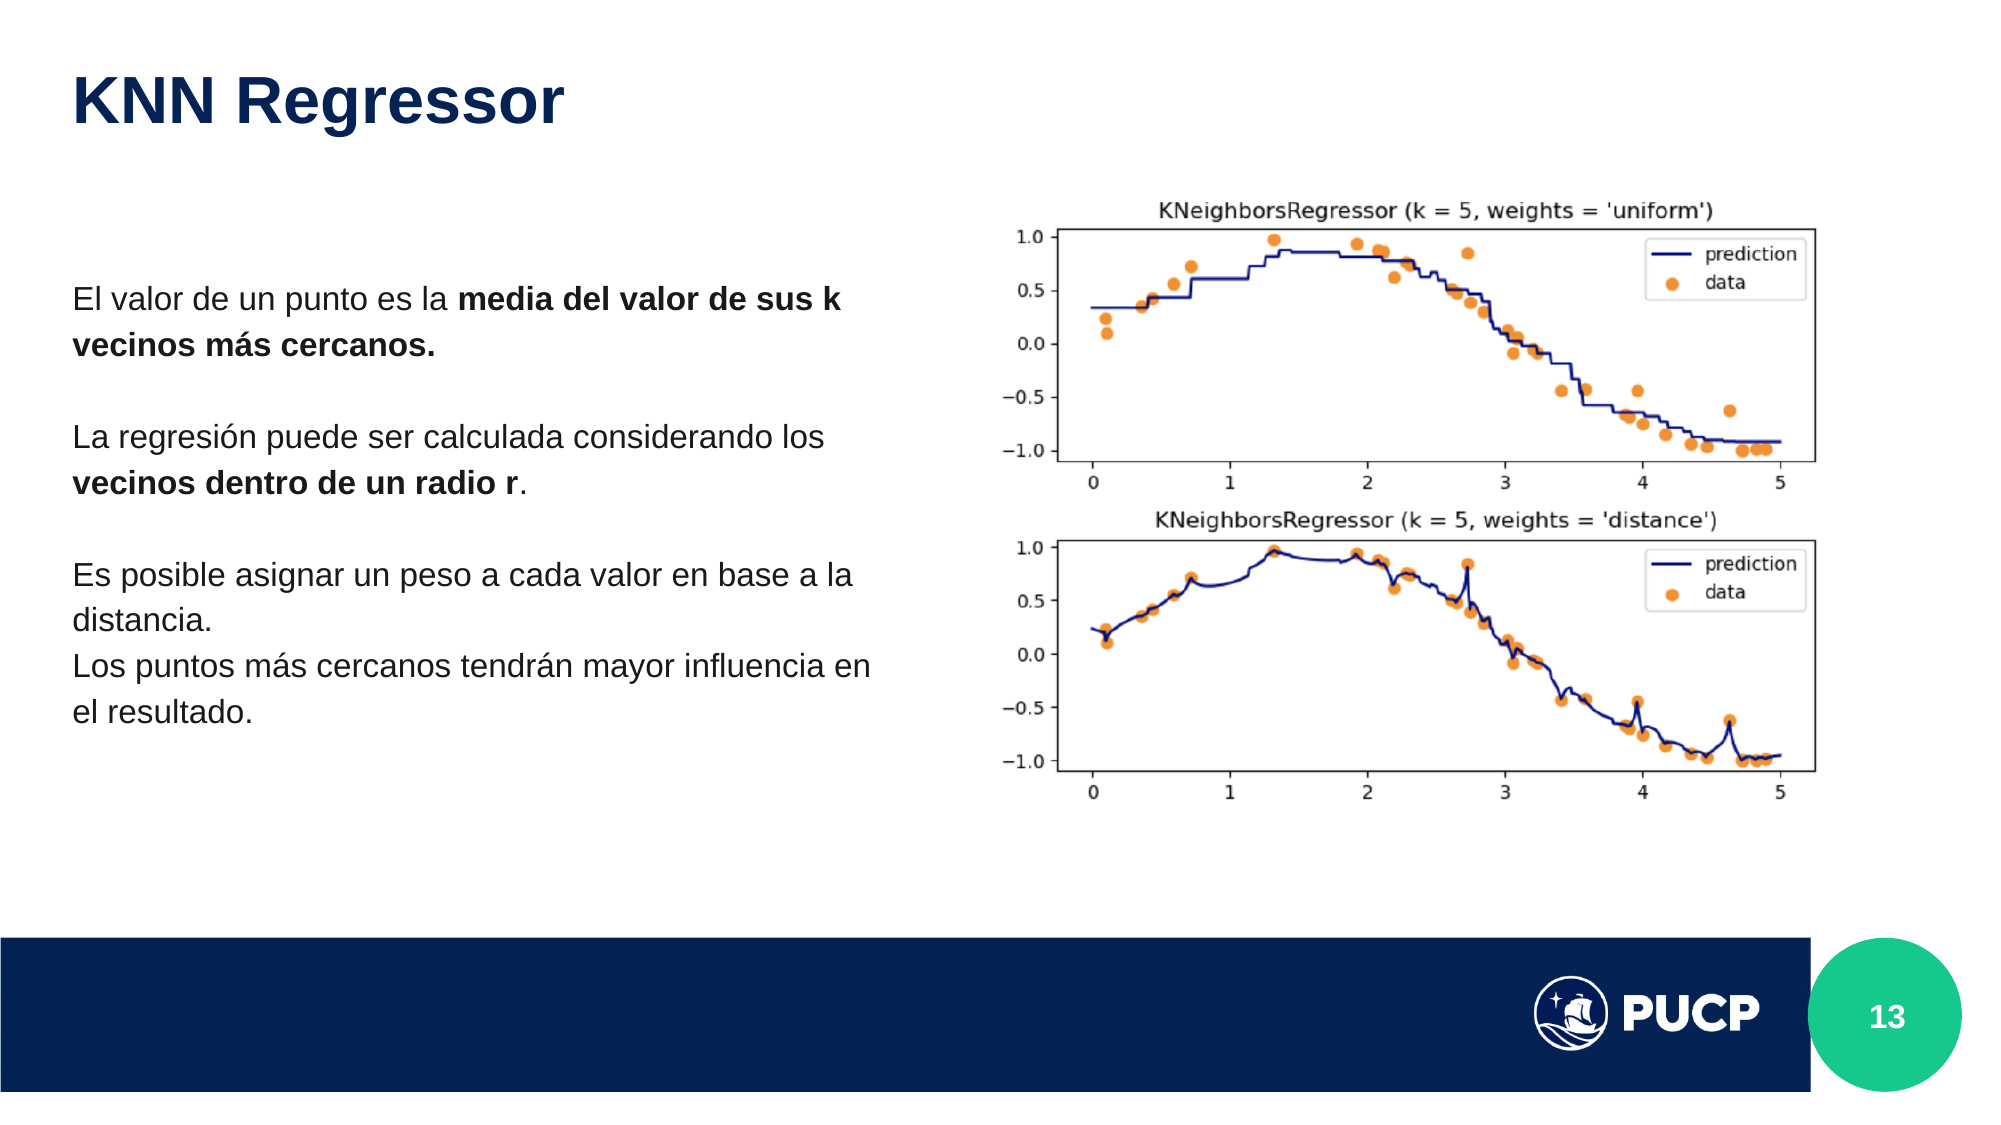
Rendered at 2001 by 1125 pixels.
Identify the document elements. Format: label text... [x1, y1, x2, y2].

picture [0, 937, 1811, 1092]
slide_number 13 [1836, 984, 1939, 1045]
picture [972, 178, 1870, 833]
text_box KNN Regressor [57, 50, 1837, 153]
text_box El valor de un punto es la media del valor de sus k vecinos más cercanos. La regresión puede ser calculada considerando los vecinos dentro de un radio r. Es posible asignar un peso a cada valor en base a la distancia. Los puntos más cercanos tendrán mayor influencia en el resultado. [57, 256, 900, 817]
